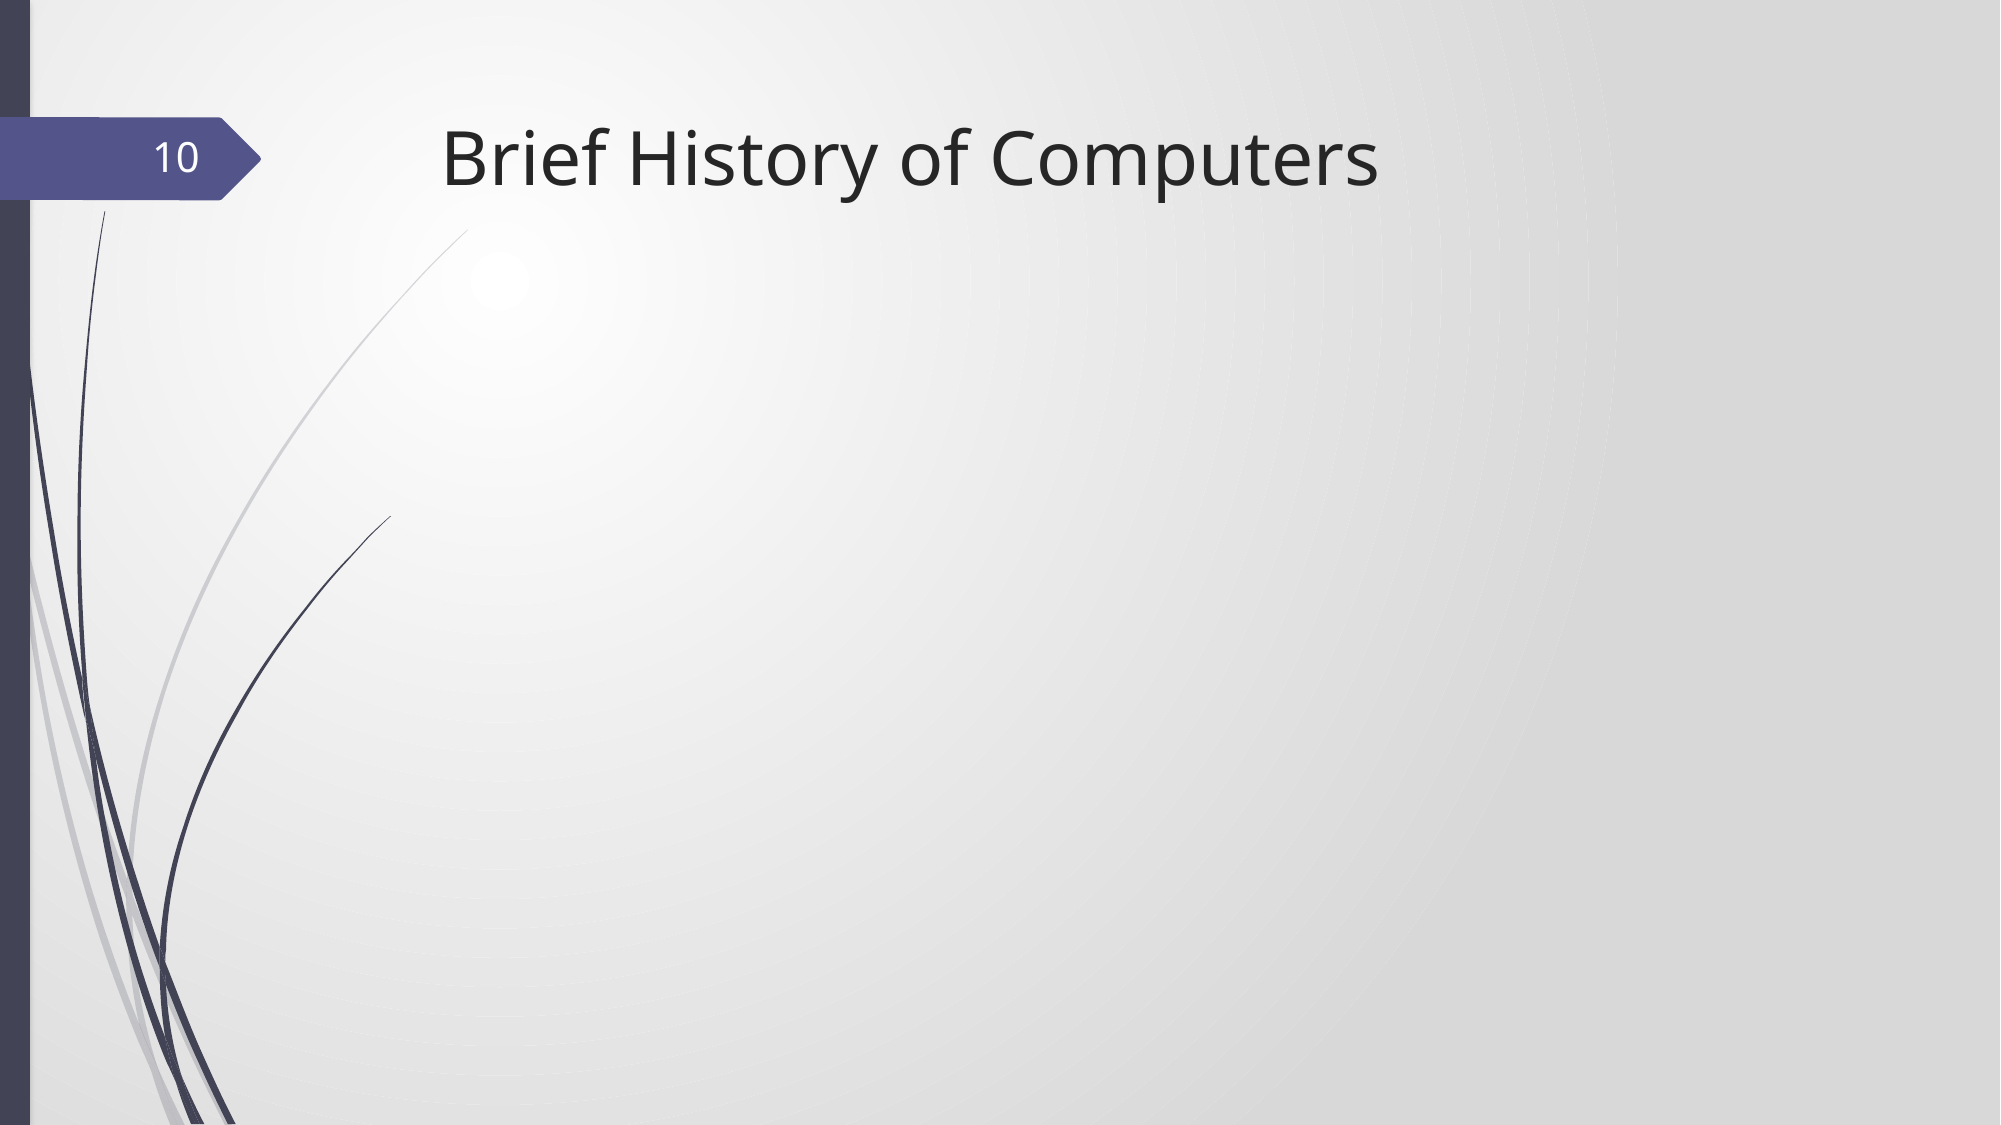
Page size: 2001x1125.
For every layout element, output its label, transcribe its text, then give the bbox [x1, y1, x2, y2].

title Brief History of Computers [425, 102, 1888, 313]
slide_number 10 [87, 129, 216, 190]
